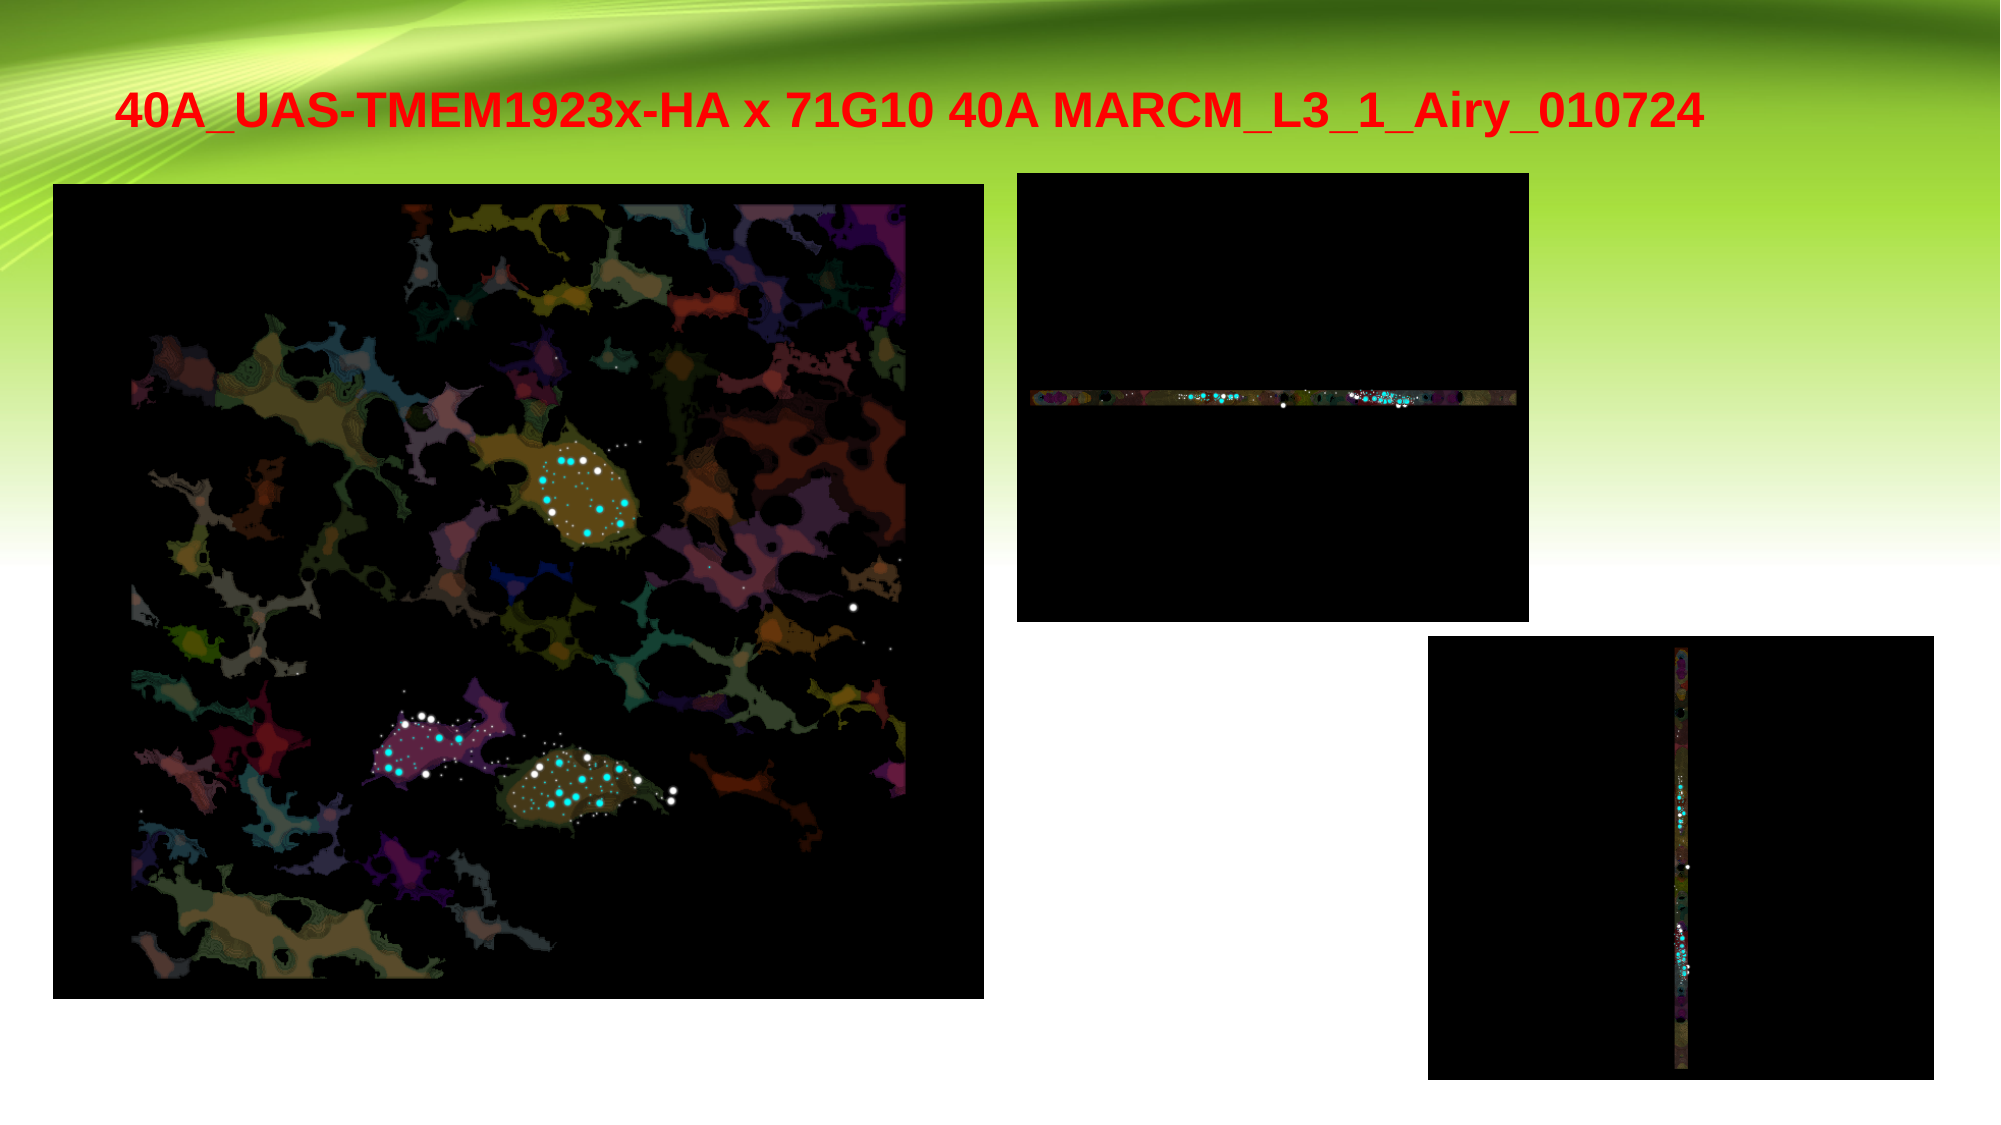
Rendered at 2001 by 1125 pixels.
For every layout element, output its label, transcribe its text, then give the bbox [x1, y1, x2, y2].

picture [0, 0, 2000, 1125]
title 40A_UAS-TMEM1923x-HA x 71G10 40A MARCM_L3_1_Airy_010724 [99, 90, 1901, 216]
